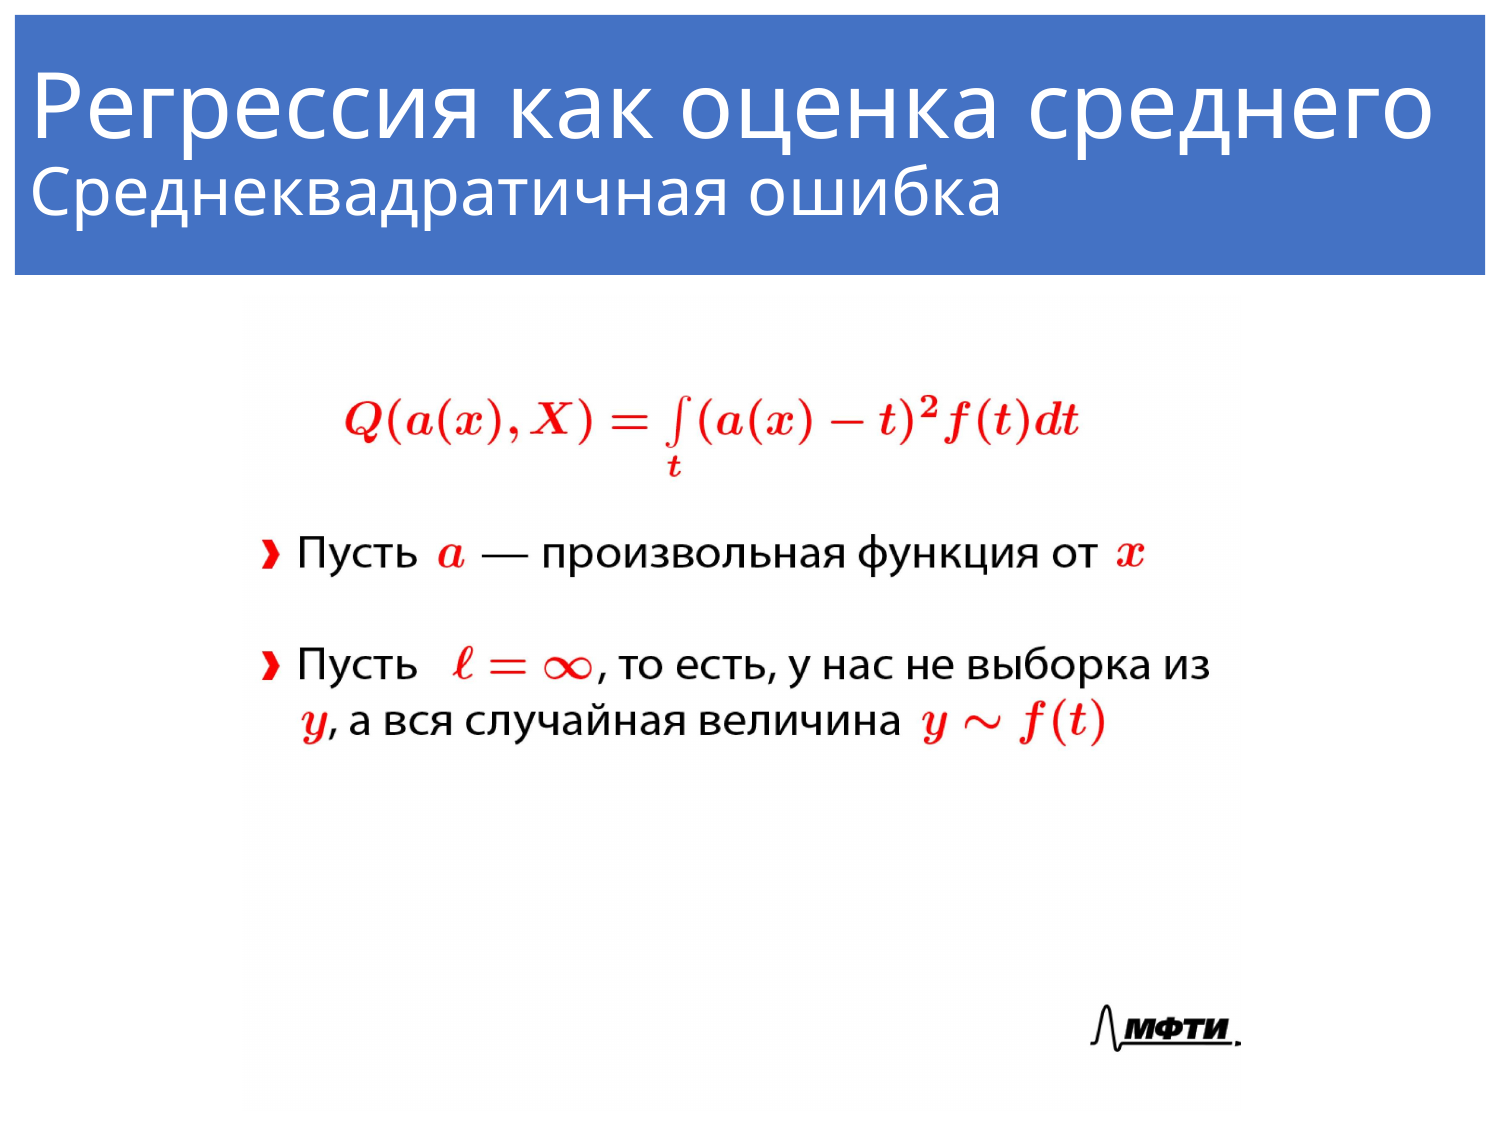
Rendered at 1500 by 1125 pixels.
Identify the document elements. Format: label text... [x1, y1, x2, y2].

picture [242, 295, 1241, 1111]
title Регрессия как оценка среднего Среднеквадратичная ошибка [14, 14, 1486, 275]
